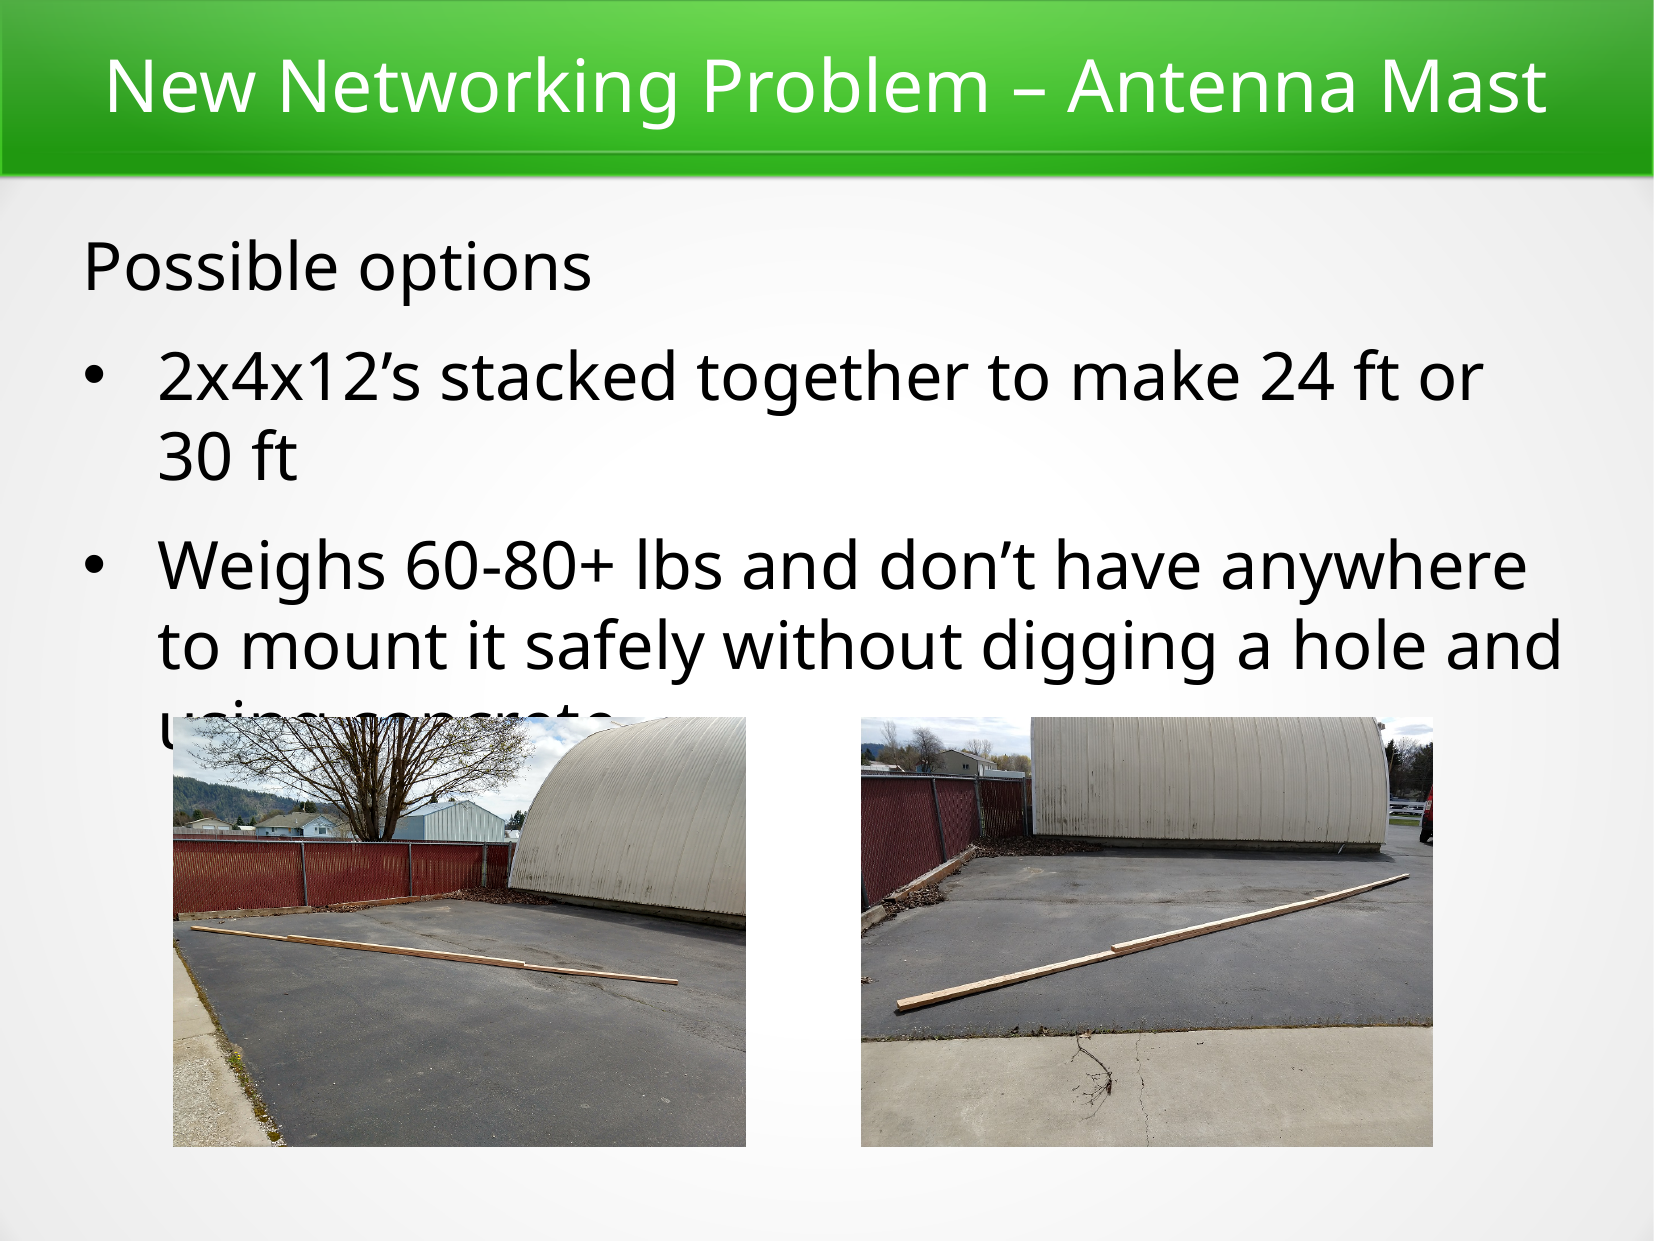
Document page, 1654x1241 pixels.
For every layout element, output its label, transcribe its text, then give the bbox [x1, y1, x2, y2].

picture [0, 0, 1654, 1241]
list Possible options 2x4x12’s stacked together to make 24 ft or 30 ft Weighs 60-80+ lbs and don’t have anywhere to mount it safely without digging a hole and using concrete [82, 224, 1571, 1010]
title New Networking Problem – Antenna Mast [82, 11, 1571, 154]
